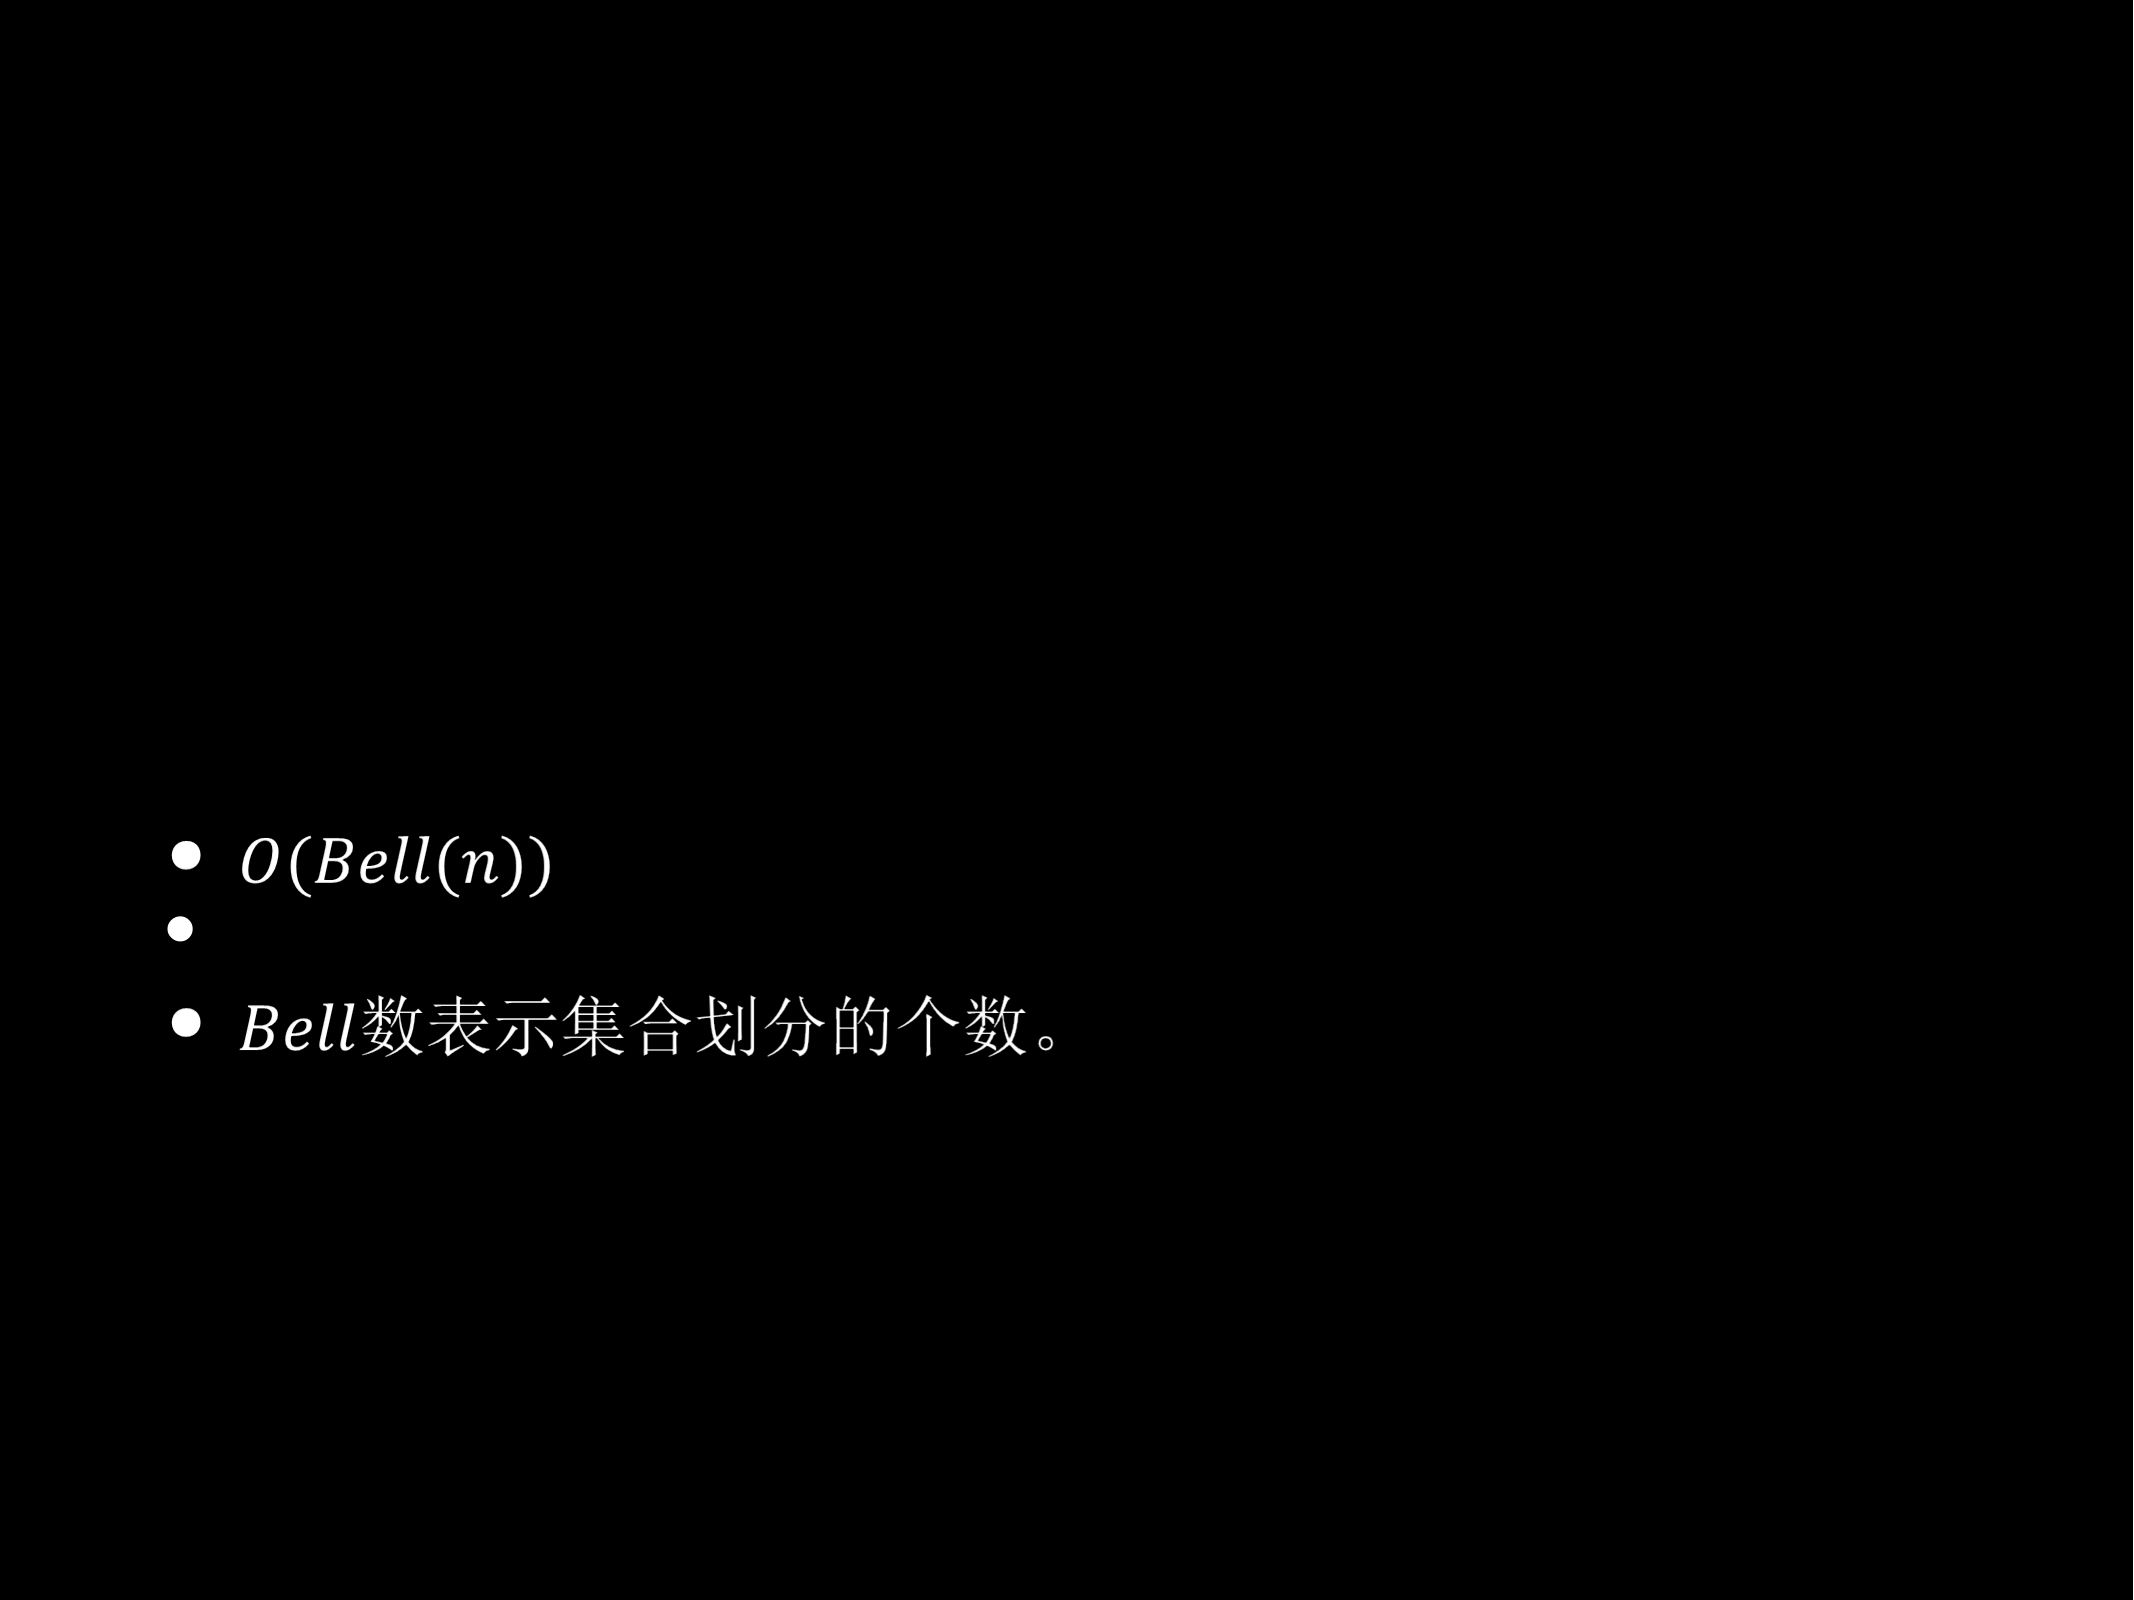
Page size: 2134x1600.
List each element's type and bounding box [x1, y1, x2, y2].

list [155, 424, 1978, 1457]
